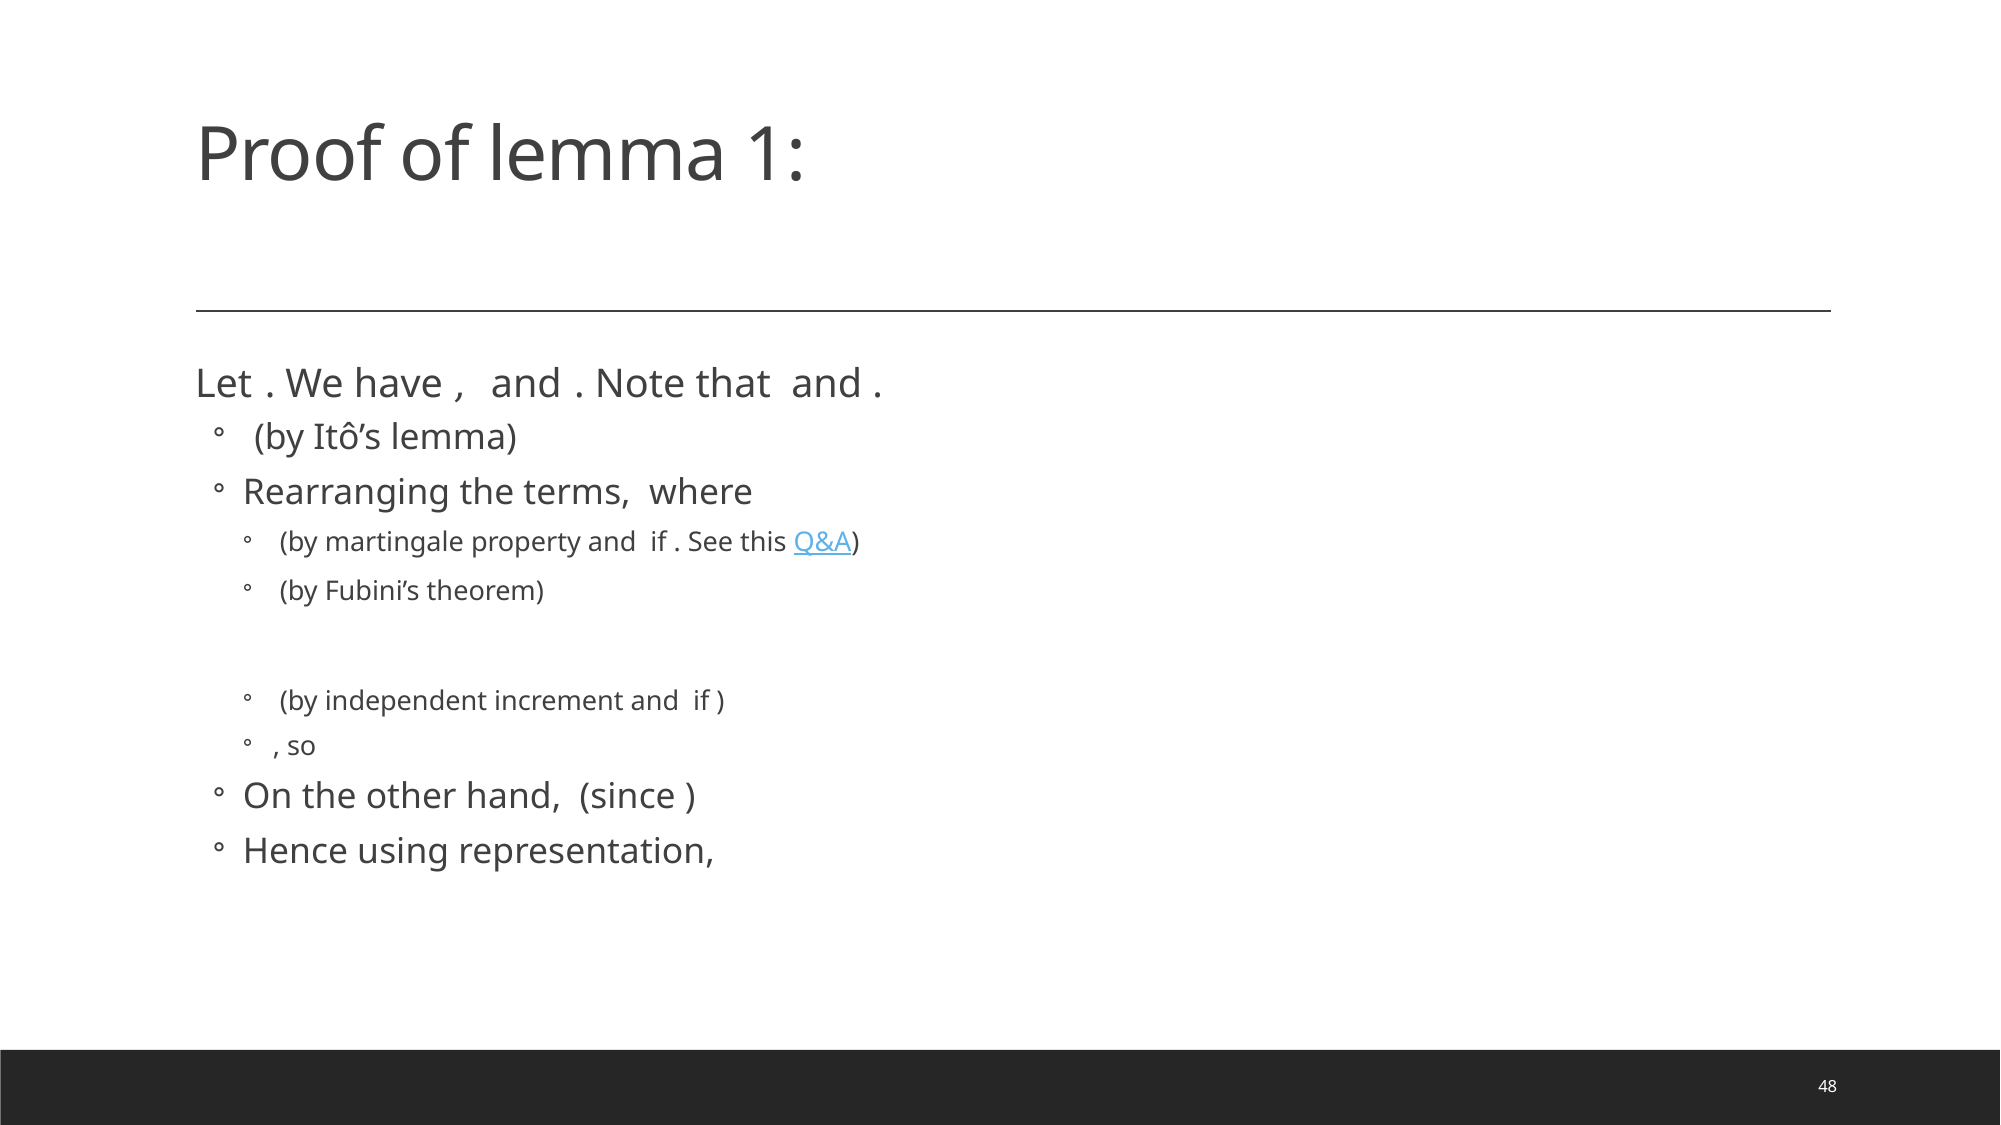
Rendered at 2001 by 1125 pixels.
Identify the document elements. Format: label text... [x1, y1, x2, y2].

slide_number 48 [1803, 1057, 1932, 1118]
